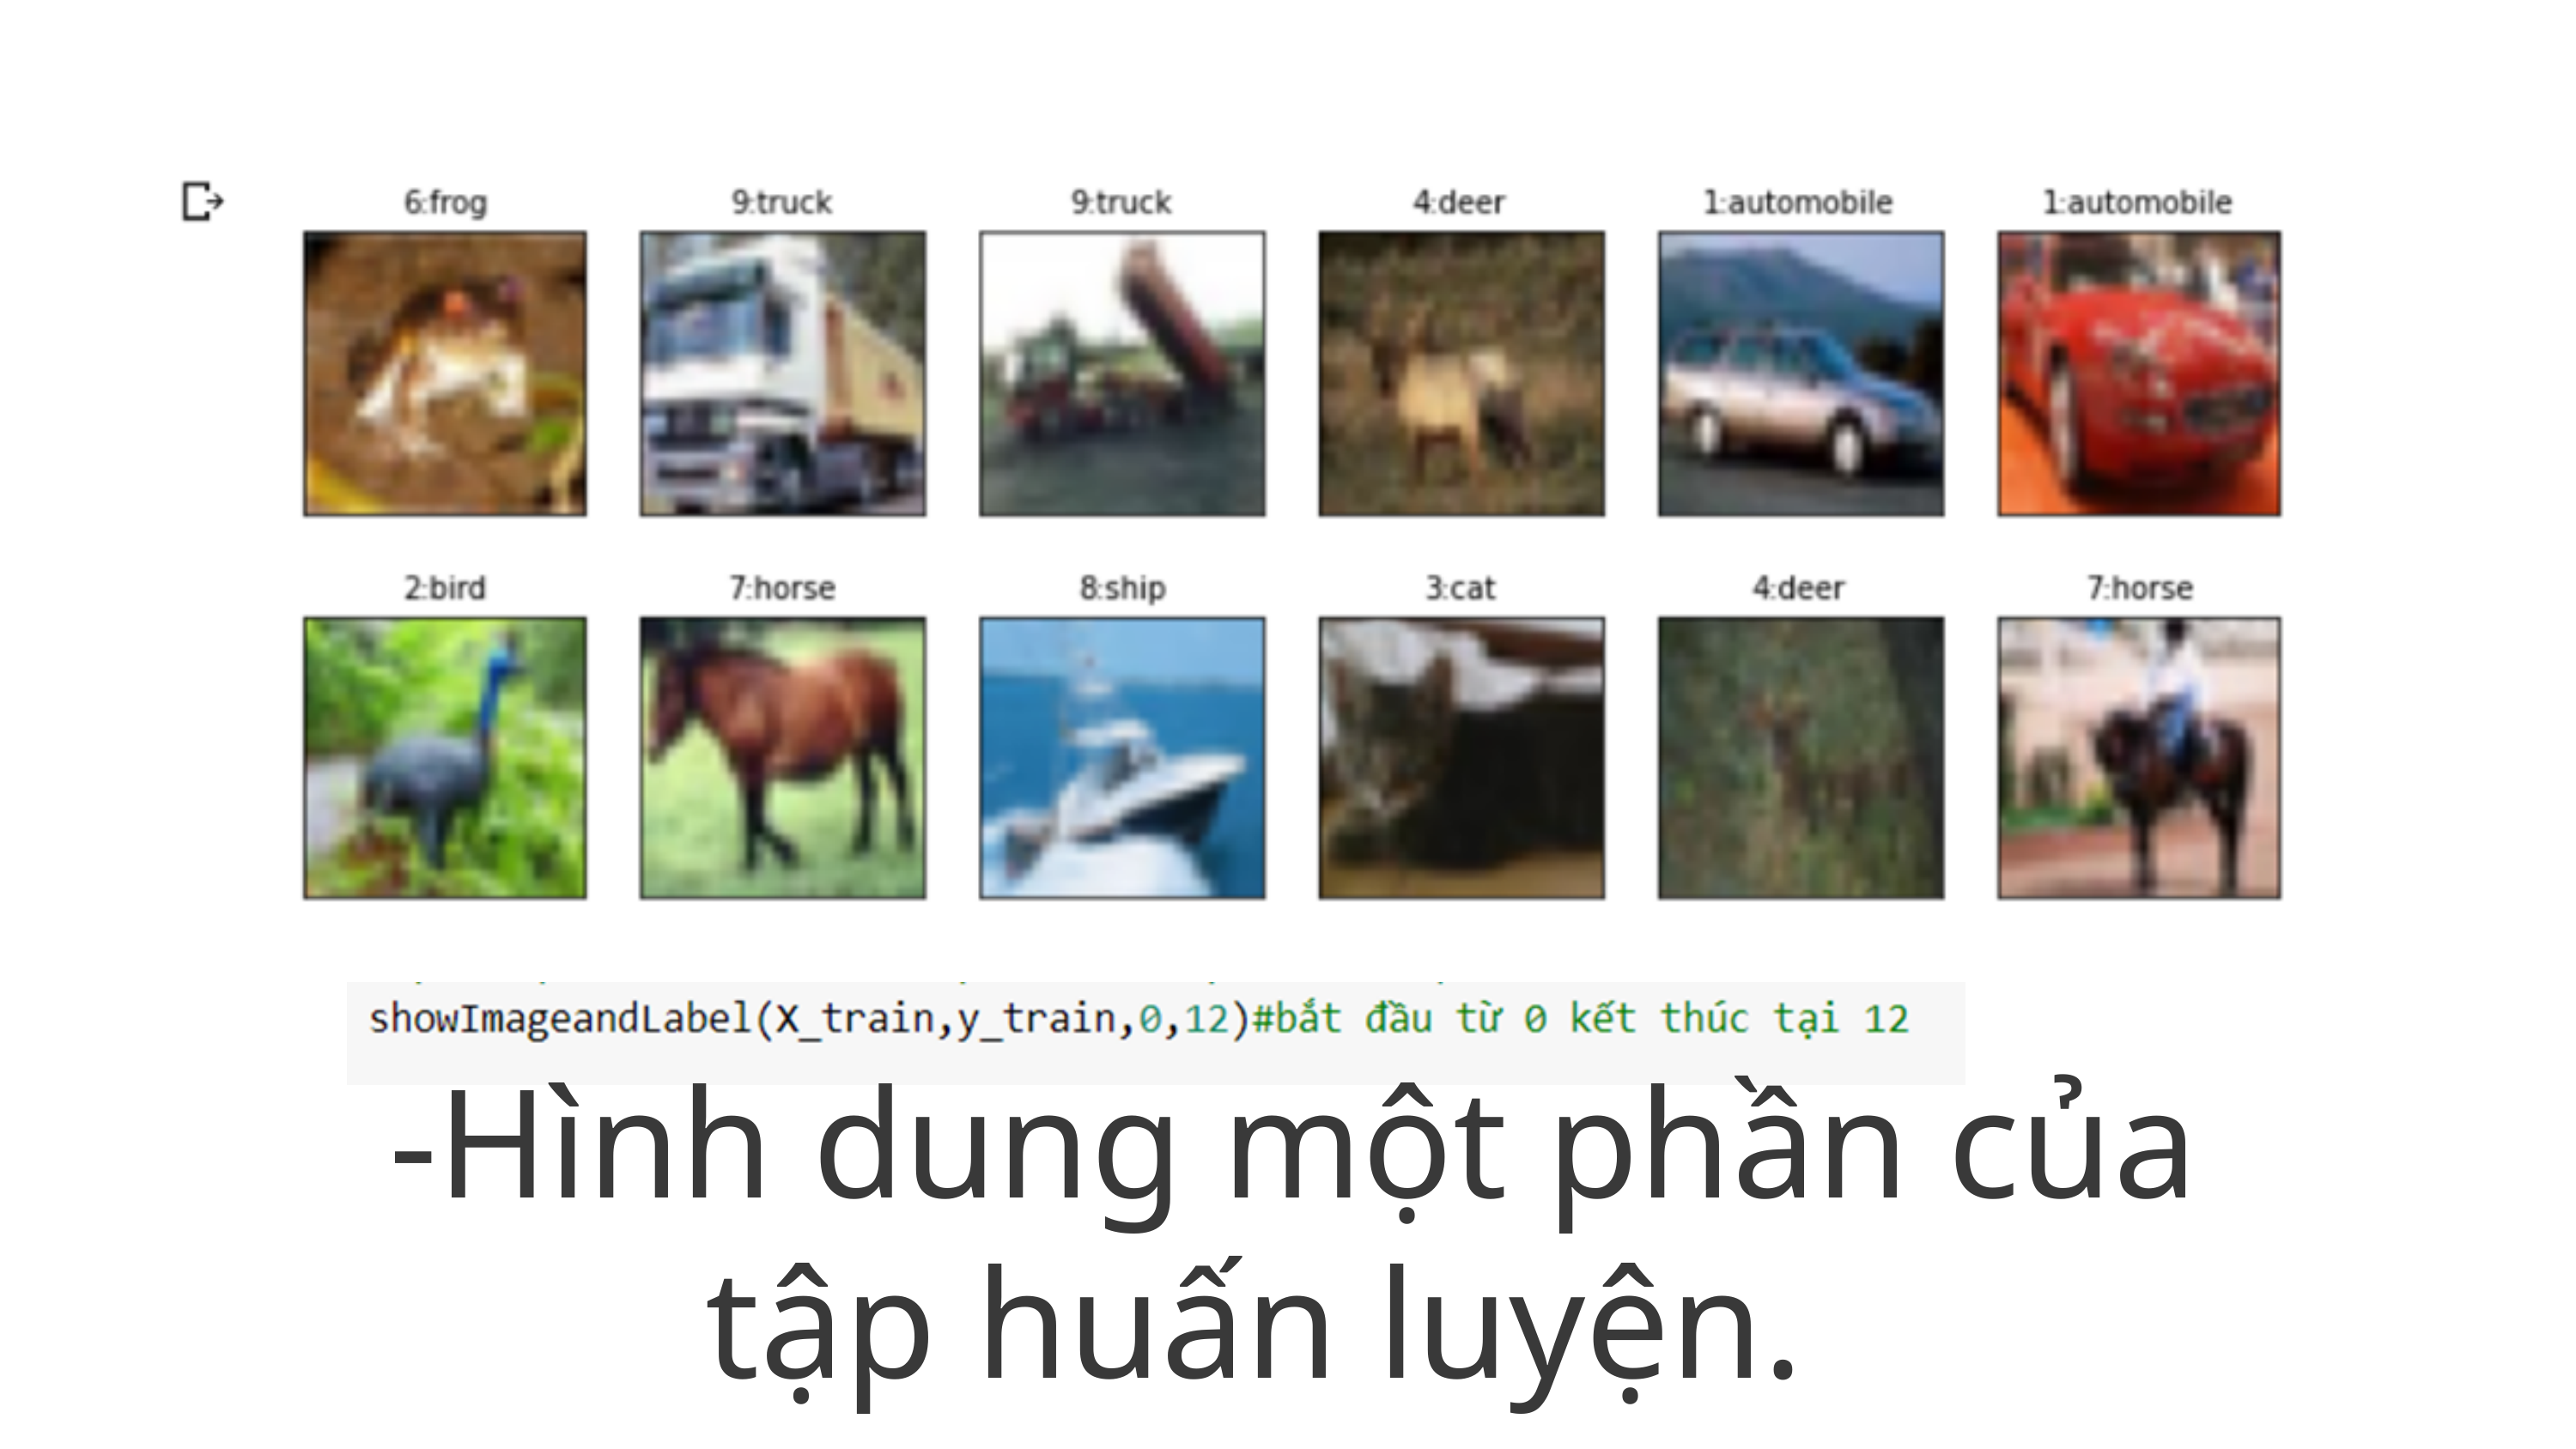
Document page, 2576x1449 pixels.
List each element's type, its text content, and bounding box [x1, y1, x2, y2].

picture [347, 982, 1965, 1085]
text_box -Hình dung một phần của tập huấn luyện. [301, 1047, 2249, 1409]
picture [144, 155, 2432, 944]
